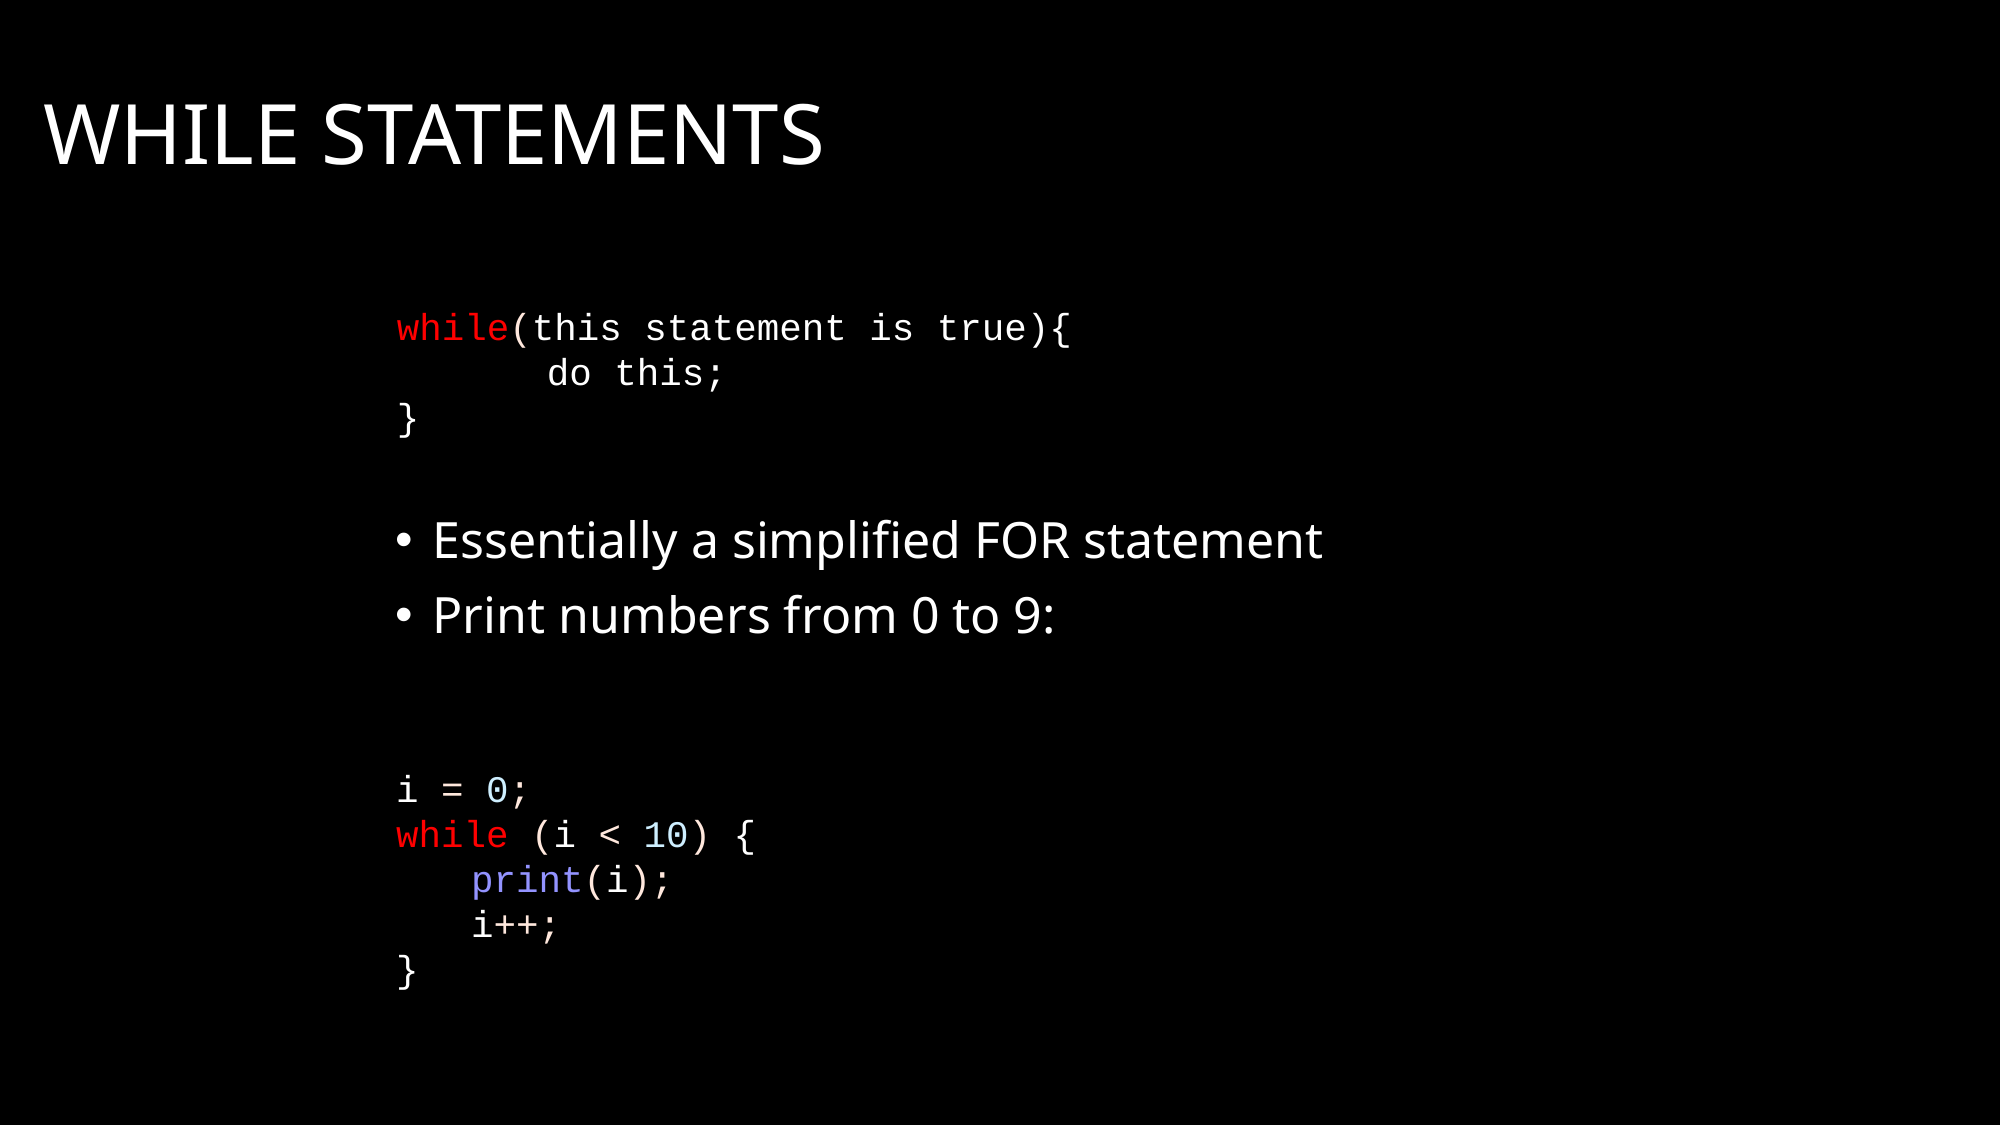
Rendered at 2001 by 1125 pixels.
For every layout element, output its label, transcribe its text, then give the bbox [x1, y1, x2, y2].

text_box while(this statement is true){ do this; } [382, 295, 1087, 446]
text_box i = 0; while (i < 10) { print(i); i++; } [381, 757, 771, 997]
title WHILE statements [28, 31, 1441, 244]
list Essentially a simplified FOR statement Print numbers from 0 to 9: [380, 507, 1686, 721]
